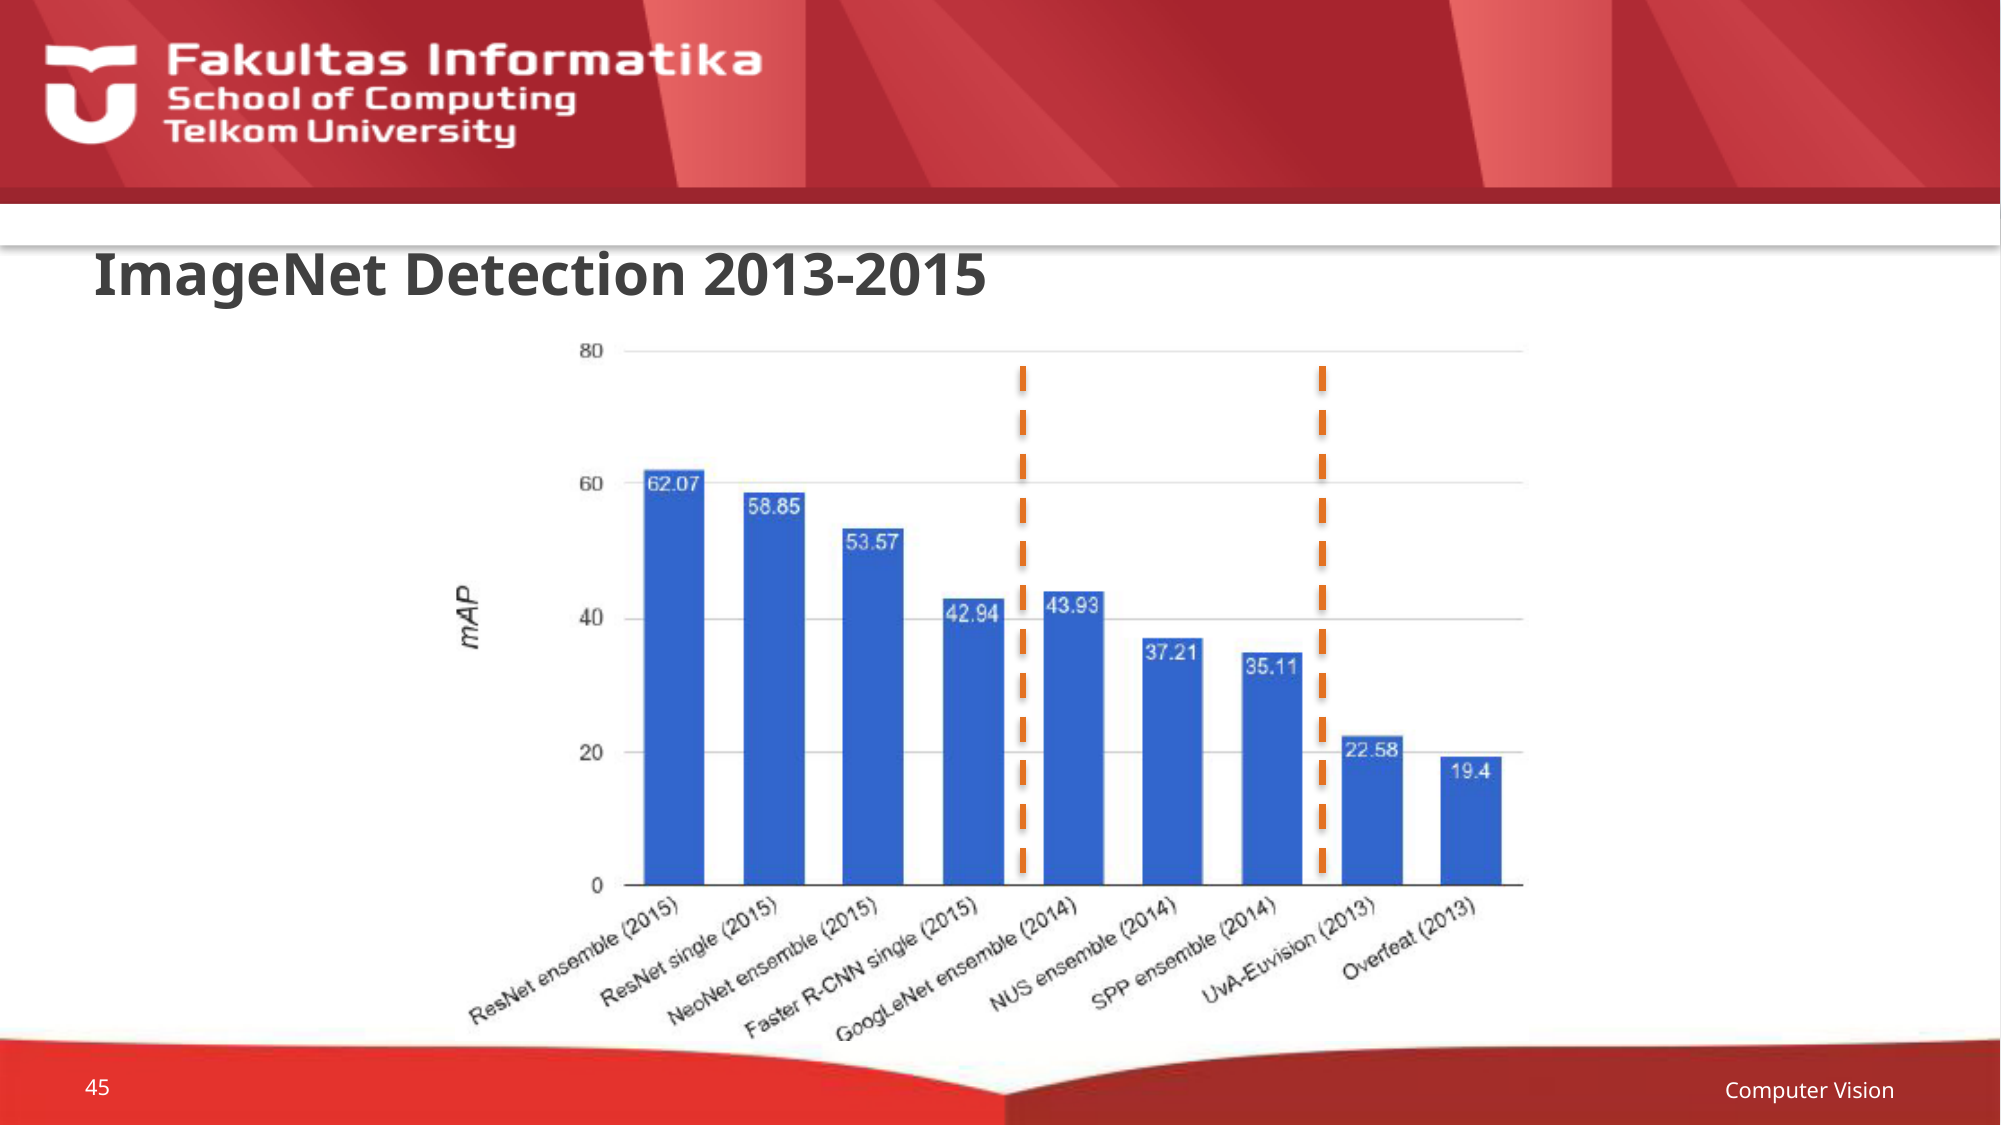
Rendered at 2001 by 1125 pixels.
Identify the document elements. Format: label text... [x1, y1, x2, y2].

title ImageNet Detection 2013-2015 [79, 219, 1901, 325]
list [455, 324, 1529, 1041]
picture [0, 0, 2001, 1125]
list Computer Vision [1185, 1058, 1911, 1119]
slide_number 45 [85, 1058, 164, 1119]
